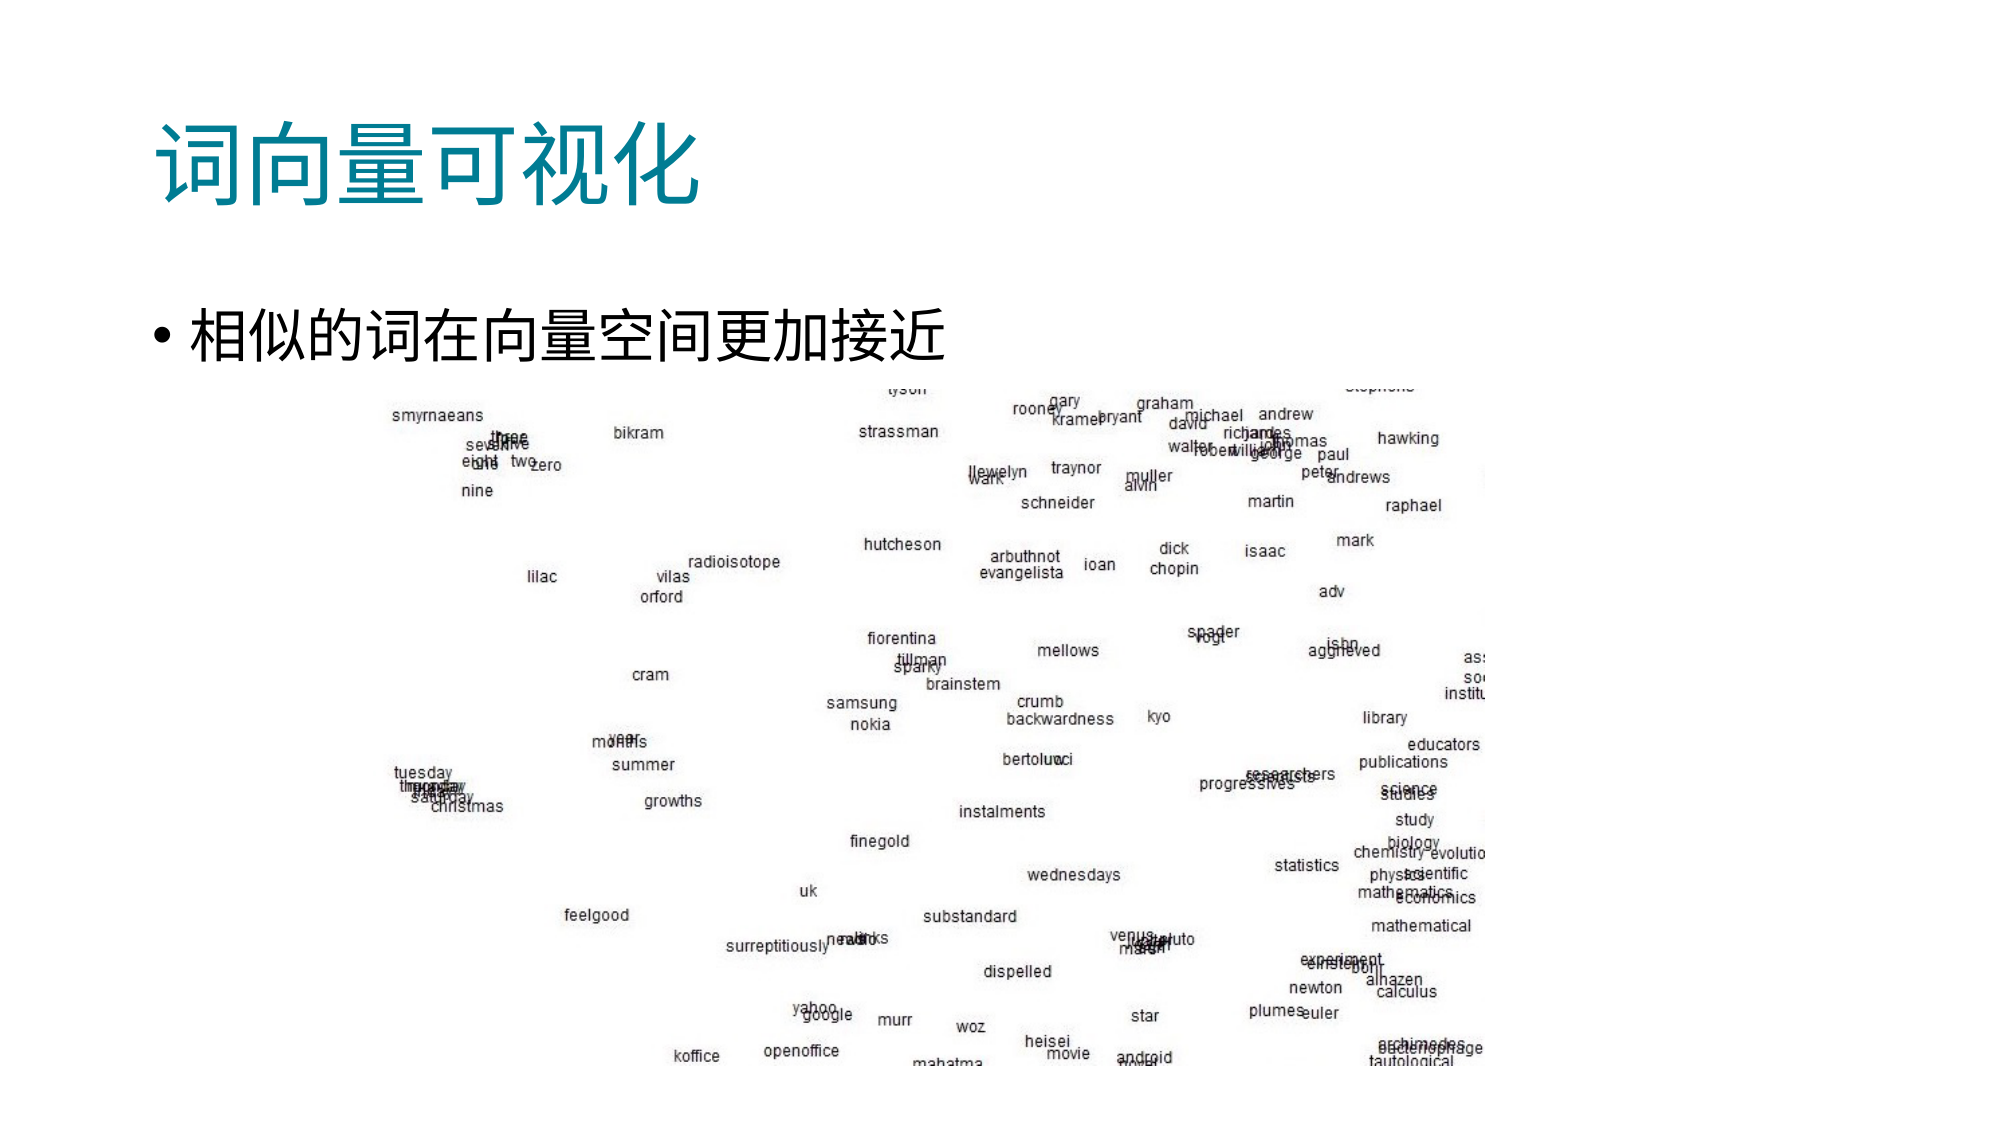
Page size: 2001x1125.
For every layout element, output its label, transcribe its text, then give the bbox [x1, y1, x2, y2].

list 相似的词在向量空间更加接近 [137, 299, 1863, 1014]
title 词向量可视化 [137, 59, 1863, 278]
picture [373, 389, 1485, 1066]
